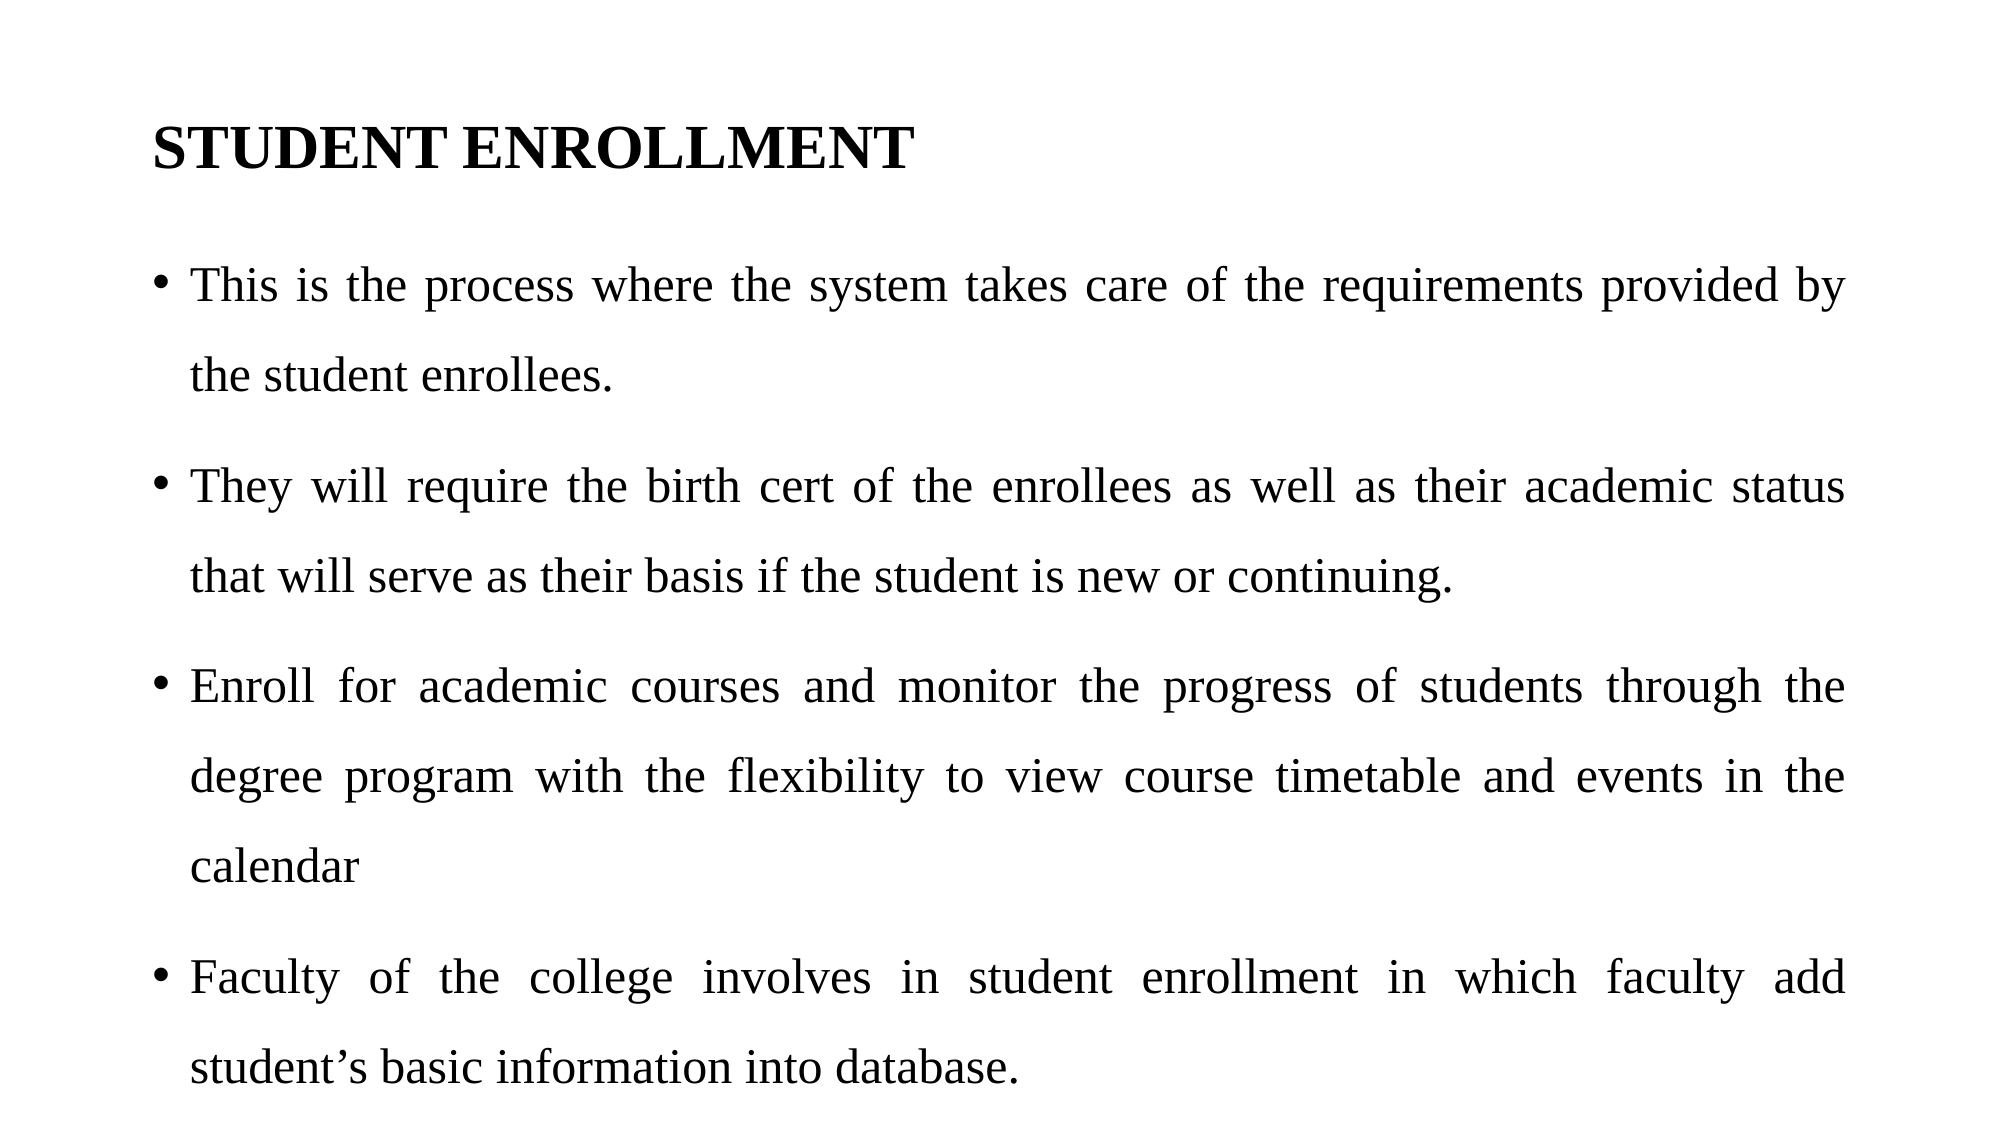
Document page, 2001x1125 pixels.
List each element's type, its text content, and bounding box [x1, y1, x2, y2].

list This is the process where the system takes care of the requirements provided by the student enrollees. They will require the birth cert of the enrollees as well as their academic status that will serve as their basis if the student is new or continuing. Enroll for academic courses and monitor the progress of students through the degree program with the flexibility to view course timetable and events in the calendar Faculty of the college involves in student enrollment in which faculty add student’s basic information into database. [137, 213, 1863, 1014]
title STUDENT ENROLLMENT [137, 59, 1863, 189]
